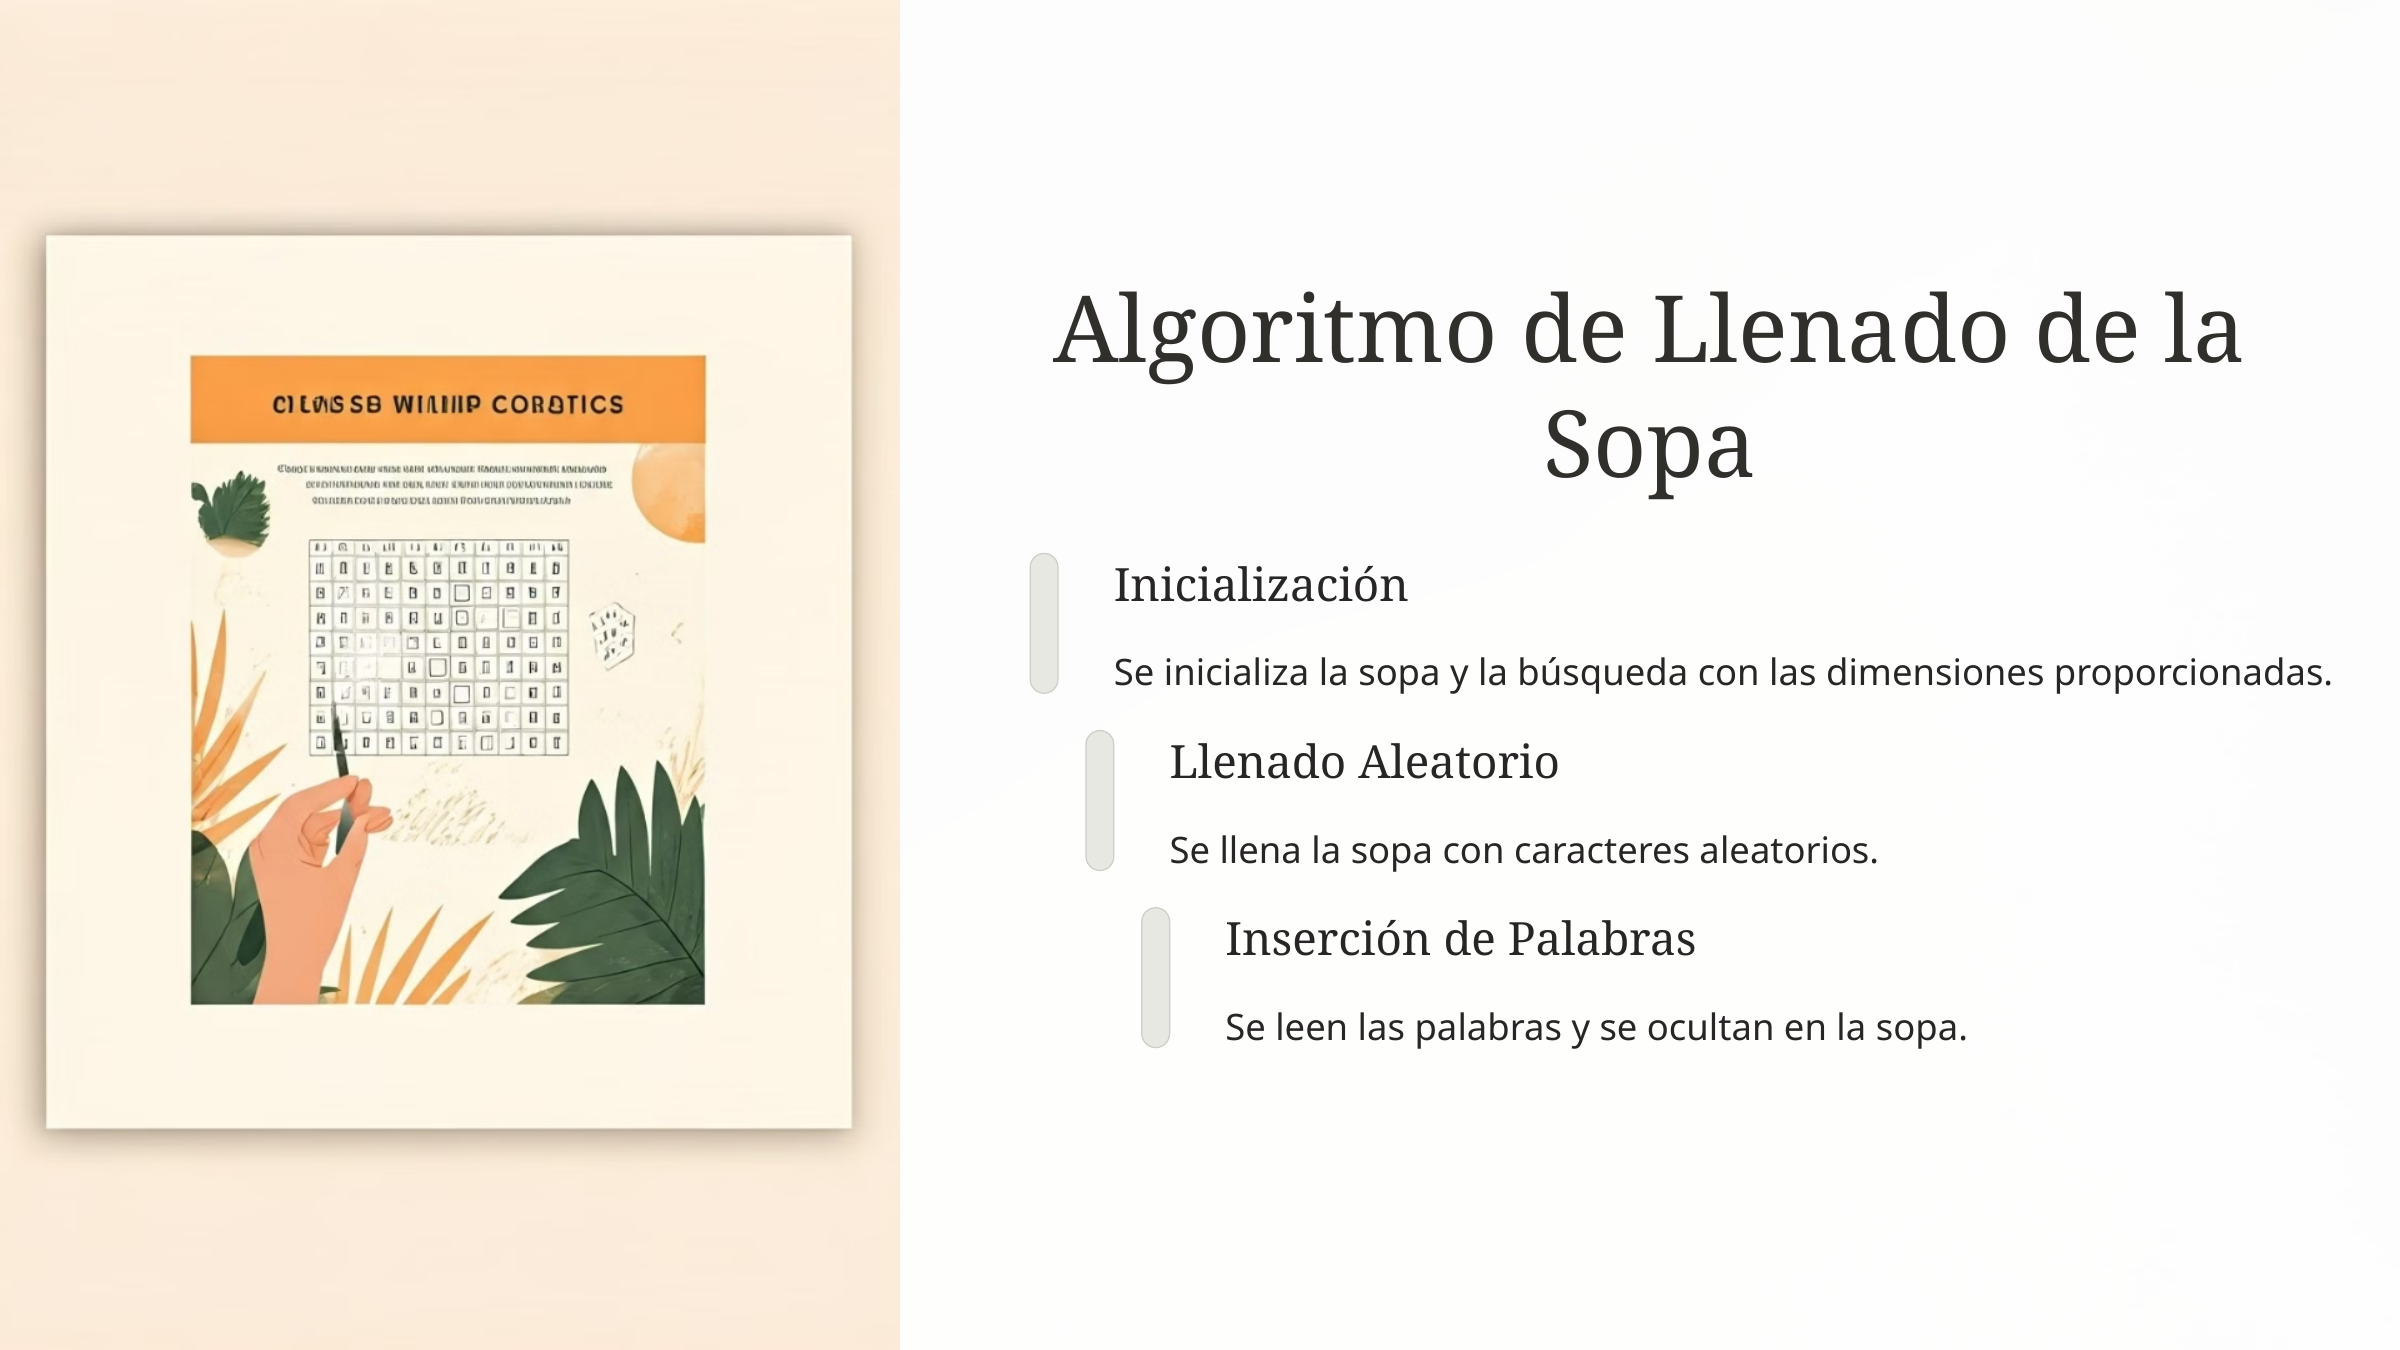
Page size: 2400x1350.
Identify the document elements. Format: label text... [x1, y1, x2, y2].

text_box Llenado Aleatorio [1169, 730, 1635, 789]
text_box Inicialización [1113, 553, 1579, 612]
text_box Inserción de Palabras [1225, 907, 1691, 966]
text_box [1030, 553, 1059, 694]
text_box Algoritmo de Llenado de la Sopa [1030, 264, 2270, 498]
text_box Se leen las palabras y se ocultan en la sopa. [1225, 988, 2270, 1048]
text_box [1141, 907, 1170, 1048]
text_box [1085, 730, 1114, 871]
text_box Se inicializa la sopa y la búsqueda con las dimensiones proporcionadas. [1113, 633, 2270, 694]
picture [0, 0, 900, 1350]
text_box Se llena la sopa con caracteres aleatorios. [1169, 810, 2270, 871]
